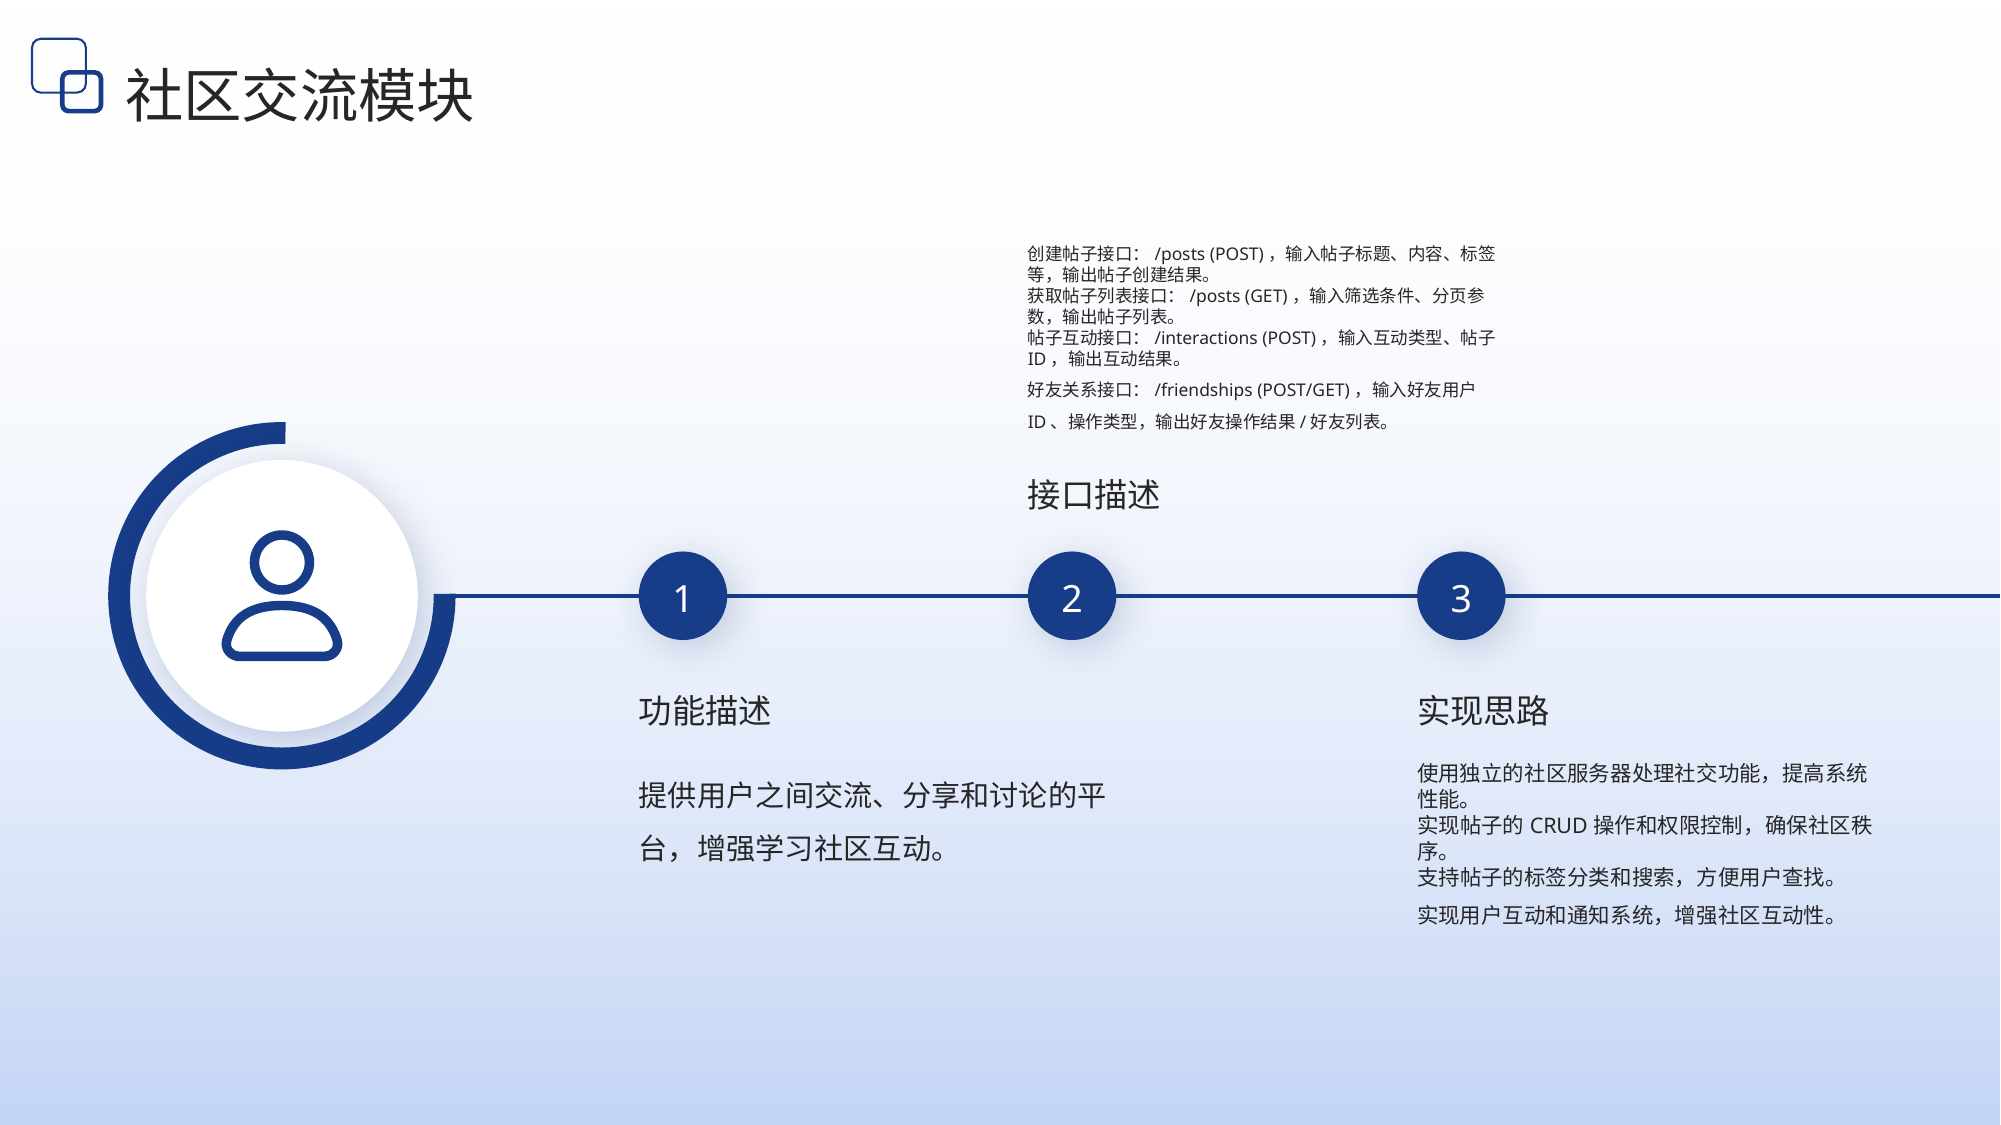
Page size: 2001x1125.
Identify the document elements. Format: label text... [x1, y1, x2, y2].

text_box 使用独立的社区服务器处理社交功能，提高系统性能。 实现帖子的CRUD操作和权限控制，确保社区秩序。 支持帖子的标签分类和搜索，方便用户查找。 实现用户互动和通知系统，增强社区互动性。 [1417, 760, 1890, 967]
text_box 2 [1027, 596, 1117, 641]
text_box 功能描述 [638, 667, 1112, 745]
text_box 社区交流模块 [125, 38, 1828, 126]
text_box 3 [1417, 551, 1506, 595]
text_box [221, 600, 343, 662]
text_box 接口描述 [1027, 452, 1501, 529]
text_box 提供用户之间交流、分享和讨论的平台，增强学习社区互动。 [638, 759, 1112, 967]
text_box 创建帖子接口：/posts (POST)，输入帖子标题、内容、标签等，输出帖子创建结果。 获取帖子列表接口：/posts (GET)，输入筛选条件、分页参数，输出帖子列表。 帖子互动接口：/interactions (POST)，输入互动类型、帖子ID，输出互动结果。 好友关系接口：/friendships (POST/GET)，输入好友用户ID、操作类型，输出好友操作结果/好友列表。 [1027, 224, 1501, 432]
text_box 3 [1417, 596, 1506, 641]
text_box 2 [1027, 551, 1117, 595]
text_box [146, 459, 418, 732]
text_box 1 [638, 596, 728, 641]
text_box [249, 530, 315, 595]
text_box [108, 422, 456, 770]
text_box [32, 38, 86, 93]
text_box [62, 72, 102, 112]
text_box 1 [638, 551, 728, 595]
text_box [0, 0, 2000, 1125]
text_box 实现思路 [1417, 667, 1890, 745]
